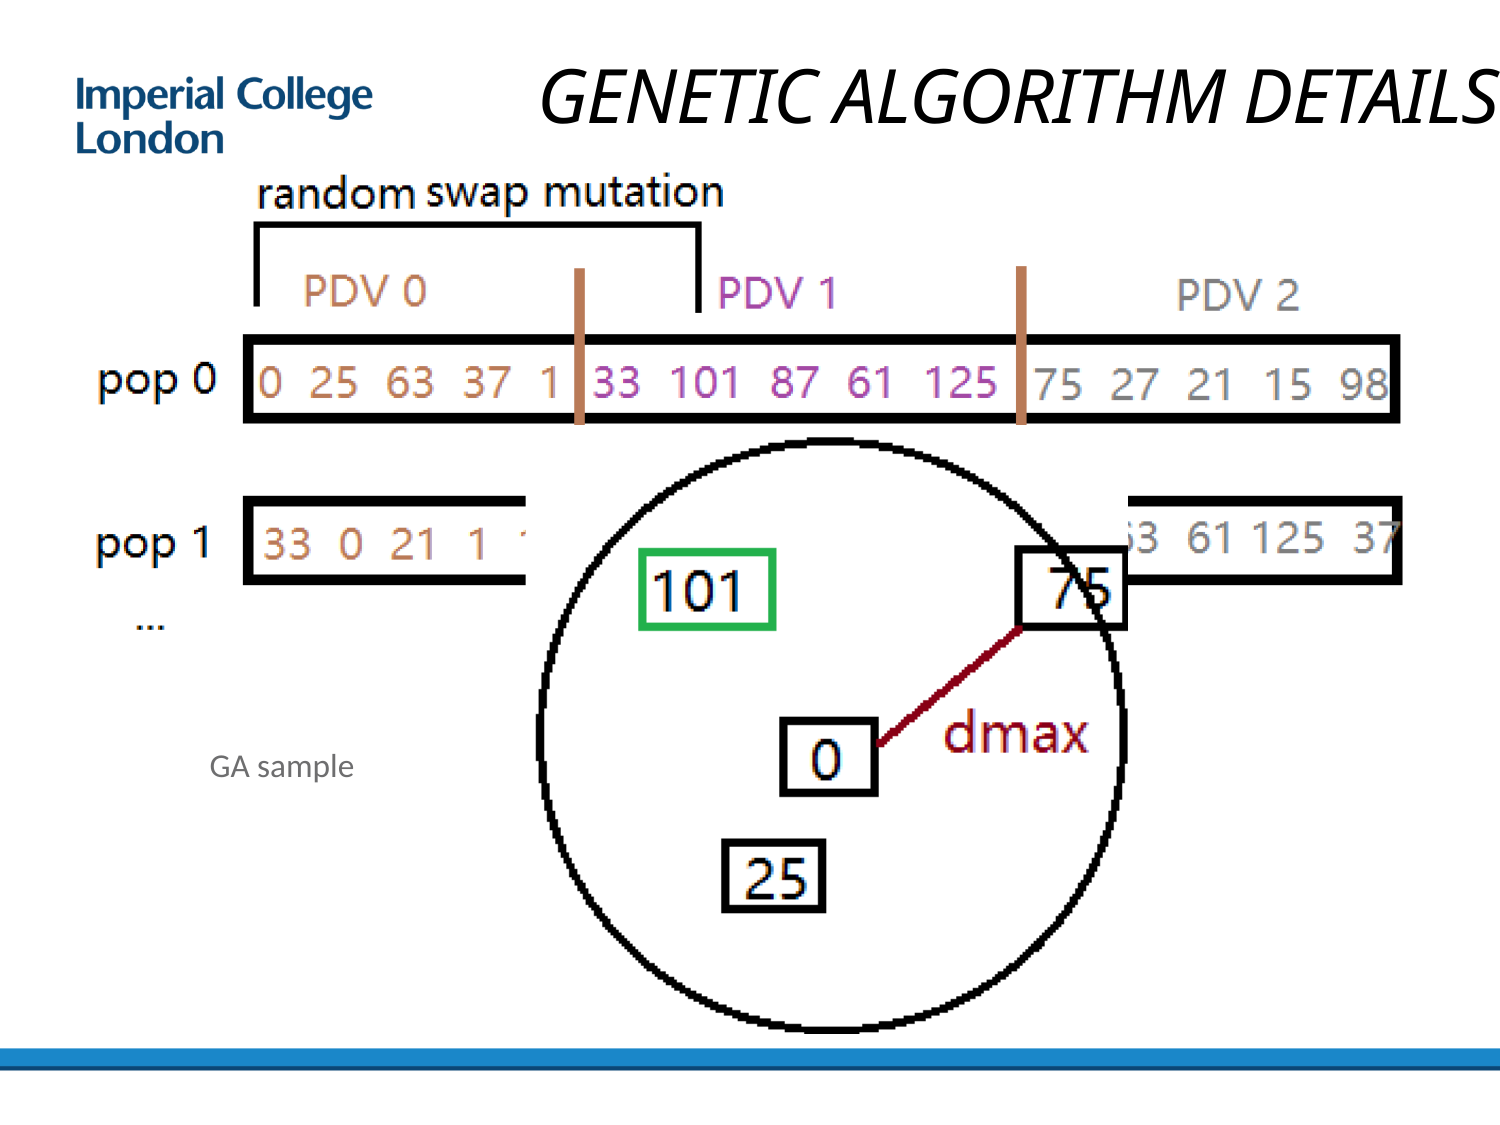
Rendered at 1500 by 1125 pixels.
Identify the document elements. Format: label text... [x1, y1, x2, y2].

picture [0, 0, 1500, 1125]
text_box GENETIC ALGORITHM DETAILS [537, 19, 1500, 161]
text_box GA sample [194, 736, 520, 792]
